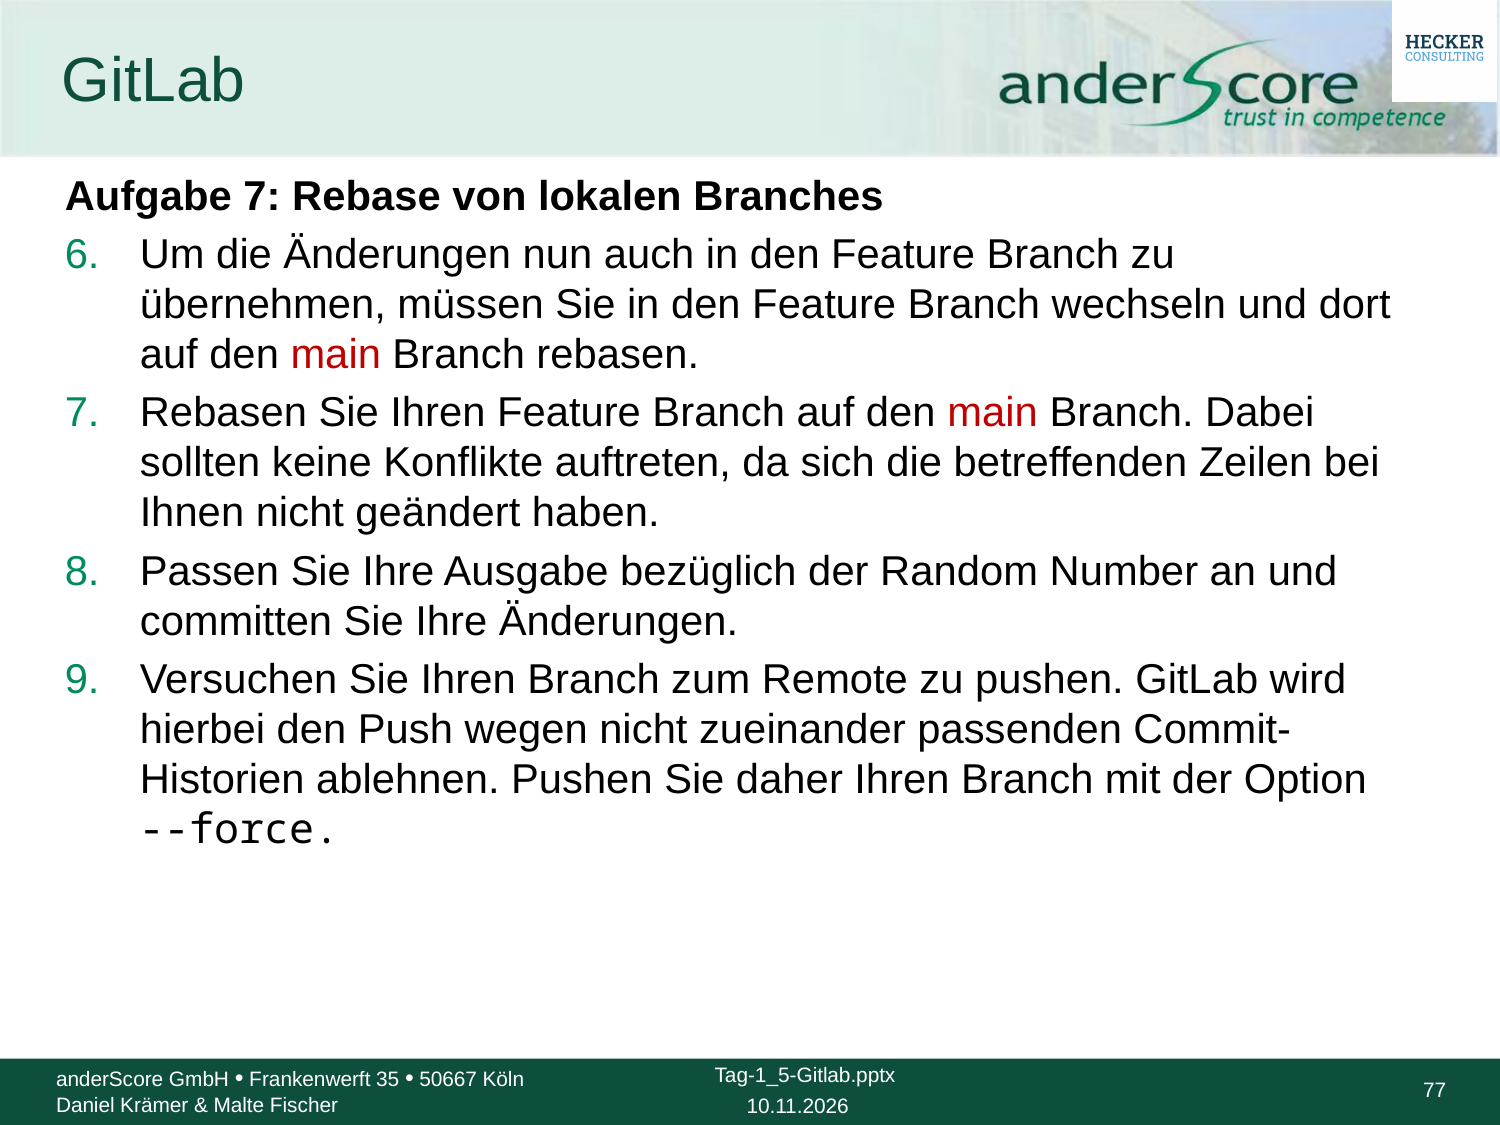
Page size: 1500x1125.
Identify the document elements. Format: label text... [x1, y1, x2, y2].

title GitLab [46, 23, 975, 140]
picture [0, 0, 1500, 157]
list Aufgabe 7: Rebase von lokalen Branches Um die Änderungen nun auch in den Feature Branch zu übernehmen, müssen Sie in den Feature Branch wechseln und dort auf den main Branch rebasen. Rebasen Sie Ihren Feature Branch auf den main Branch. Dabei sollten keine Konflikte auftreten, da sich die betreffenden Zeilen bei Ihnen nicht geändert haben. Passen Sie Ihre Ausgabe bezüglich der Random Number an und committen Sie Ihre Änderungen. Versuchen Sie Ihren Branch zum Remote zu pushen. GitLab wird hierbei den Push wegen nicht zueinander passenden Commit-Historien ablehnen. Pushen Sie daher Ihren Branch mit der Option --force. [49, 160, 1447, 1047]
